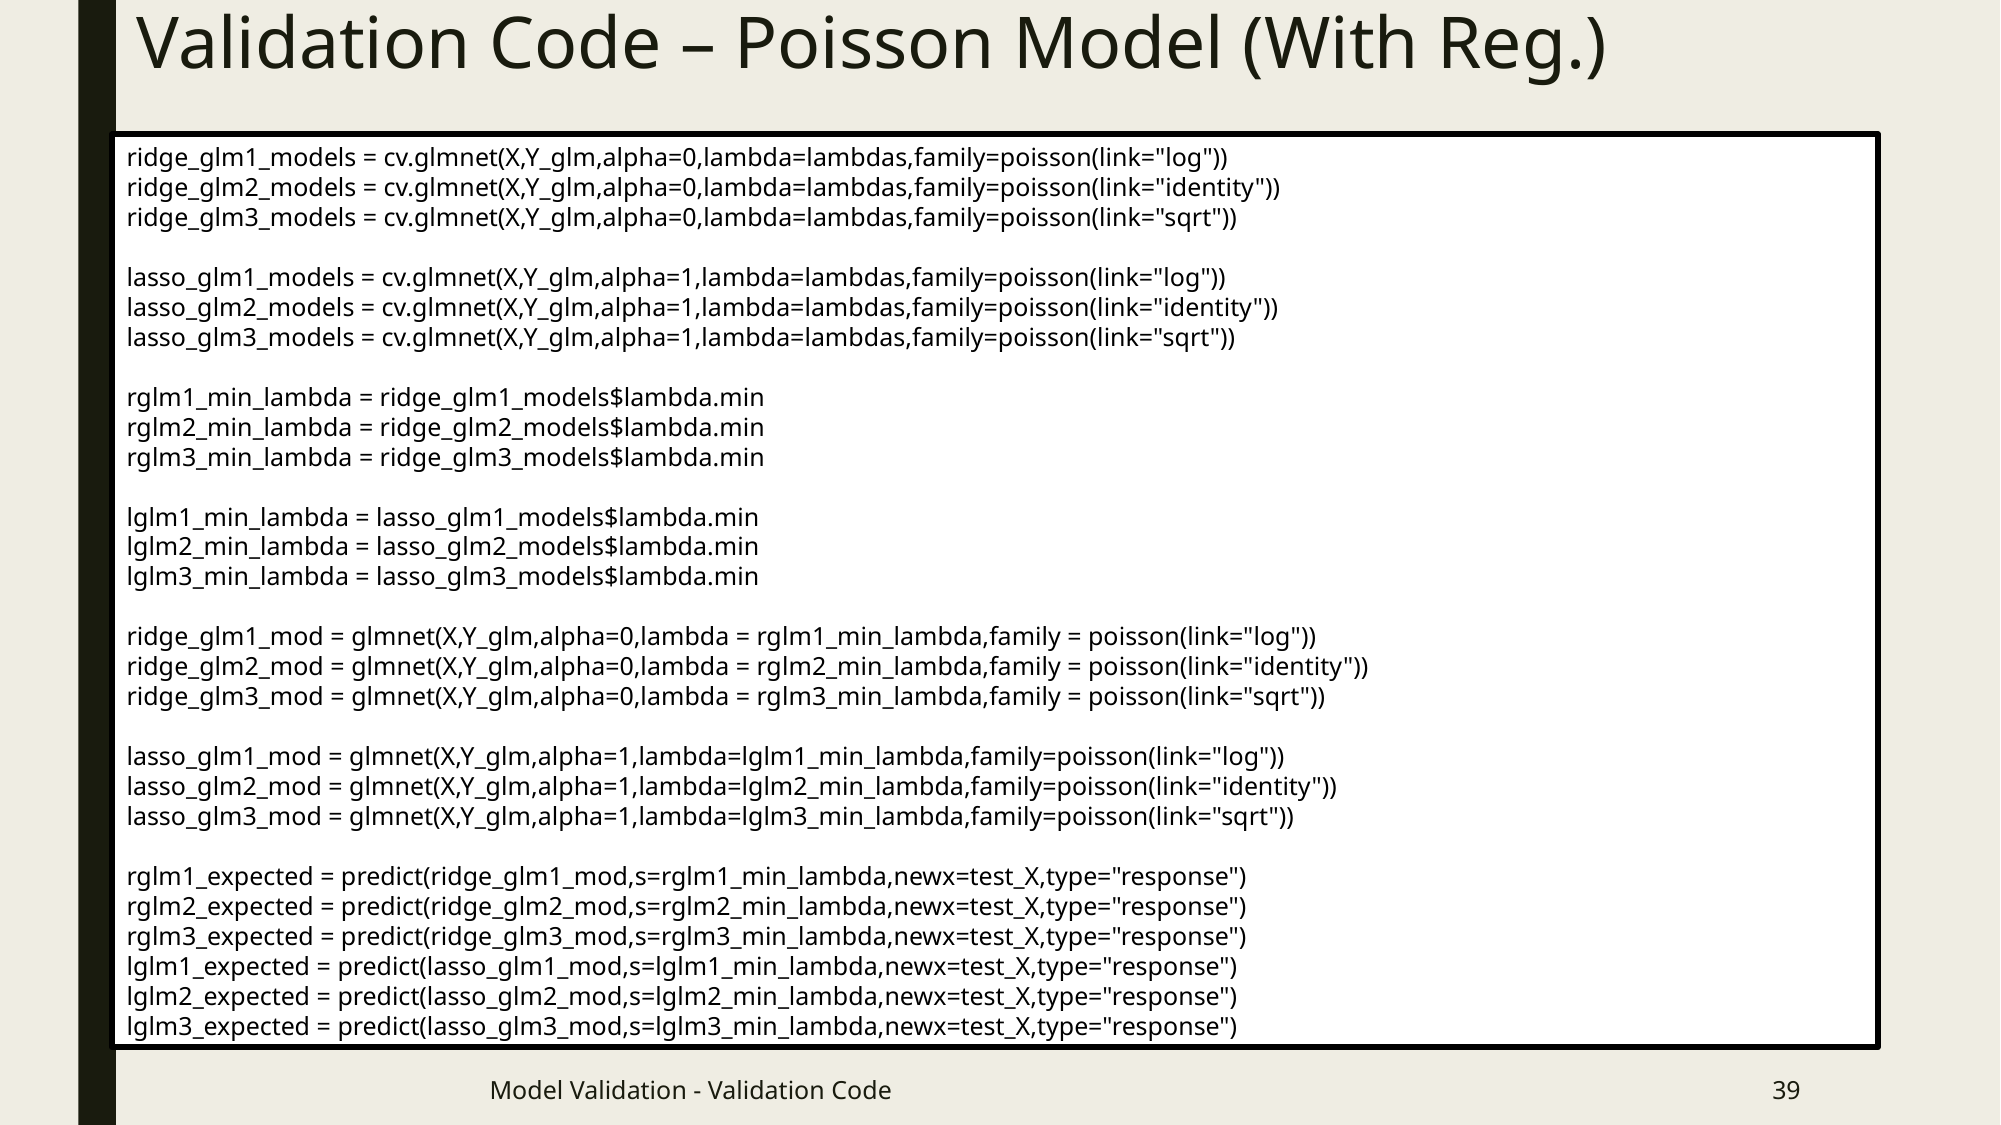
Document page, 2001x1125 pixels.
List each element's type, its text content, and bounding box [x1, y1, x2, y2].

slide_number 39 [1553, 1058, 1816, 1125]
text_box ridge_glm1_models = cv.glmnet(X,Y_glm,alpha=0,lambda=lambdas,family=poisson(link="log")) ridge_glm2_models = cv.glmnet(X,Y_glm,alpha=0,lambda=lambdas,family=poisson(link="identity")) ridge_glm3_models = cv.glmnet(X,Y_glm,alpha=0,lambda=lambdas,family=poisson(link="sqrt")) lasso_glm1_models = cv.glmnet(X,Y_glm,alpha=1,lambda=lambdas,family=poisson(link="log")) lasso_glm2_models = cv.glmnet(X,Y_glm,alpha=1,lambda=lambdas,family=poisson(link="identity")) lasso_glm3_models = cv.glmnet(X,Y_glm,alpha=1,lambda=lambdas,family=poisson(link="sqrt")) rglm1_min_lambda = ridge_glm1_models$lambda.min rglm2_min_lambda = ridge_glm2_models$lambda.min rglm3_min_lambda = ridge_glm3_models$lambda.min lglm1_min_lambda = lasso_glm1_models$lambda.min lglm2_min_lambda = lasso_glm2_models$lambda.min lglm3_min_lambda = lasso_glm3_models$lambda.min ridge_glm1_mod = glmnet(X,Y_glm,alpha=0,lambda = rglm1_min_lambda,family = poisson(link="log")) ridge_glm2_mod = glmnet(X,Y_glm,alpha=0,lambda = rglm2_min_lambda,family = poisson(link="identity")) ridge_glm3_mod = glmnet(X,Y_glm,alpha=0,lambda = rglm3_min_lambda,family = poisson(link="sqrt")) lasso_glm1_mod = glmnet(X,Y_glm,alpha=1,lambda=lglm1_min_lambda,family=poisson(link="log")) lasso_glm2_mod = glmnet(X,Y_glm,alpha=1,lambda=lglm2_min_lambda,family=poisson(link="identity")) lasso_glm3_mod = glmnet(X,Y_glm,alpha=1,lambda=lglm3_min_lambda,family=poisson(link="sqrt")) rglm1_expected = predict(ridge_glm1_mod,s=rglm1_min_lambda,newx=test_X,type="response") rglm2_expected = predict(ridge_glm2_mod,s=rglm2_min_lambda,newx=test_X,type="response") rglm3_expected = predict(ridge_glm3_mod,s=rglm3_min_lambda,newx=test_X,type="response") lglm1_expected = predict(lasso_glm1_mod,s=lglm1_min_lambda,newx=test_X,type="response") lglm2_expected = predict(lasso_glm2_mod,s=lglm2_min_lambda,newx=test_X,type="response") lglm3_expected = predict(lasso_glm3_mod,s=lglm3_min_lambda,newx=test_X,type="response") [109, 131, 1881, 1050]
footer Model Validation - Validation Code [474, 1058, 1505, 1125]
title Validation Code – Poisson Model (With Reg.) [121, 0, 1960, 135]
